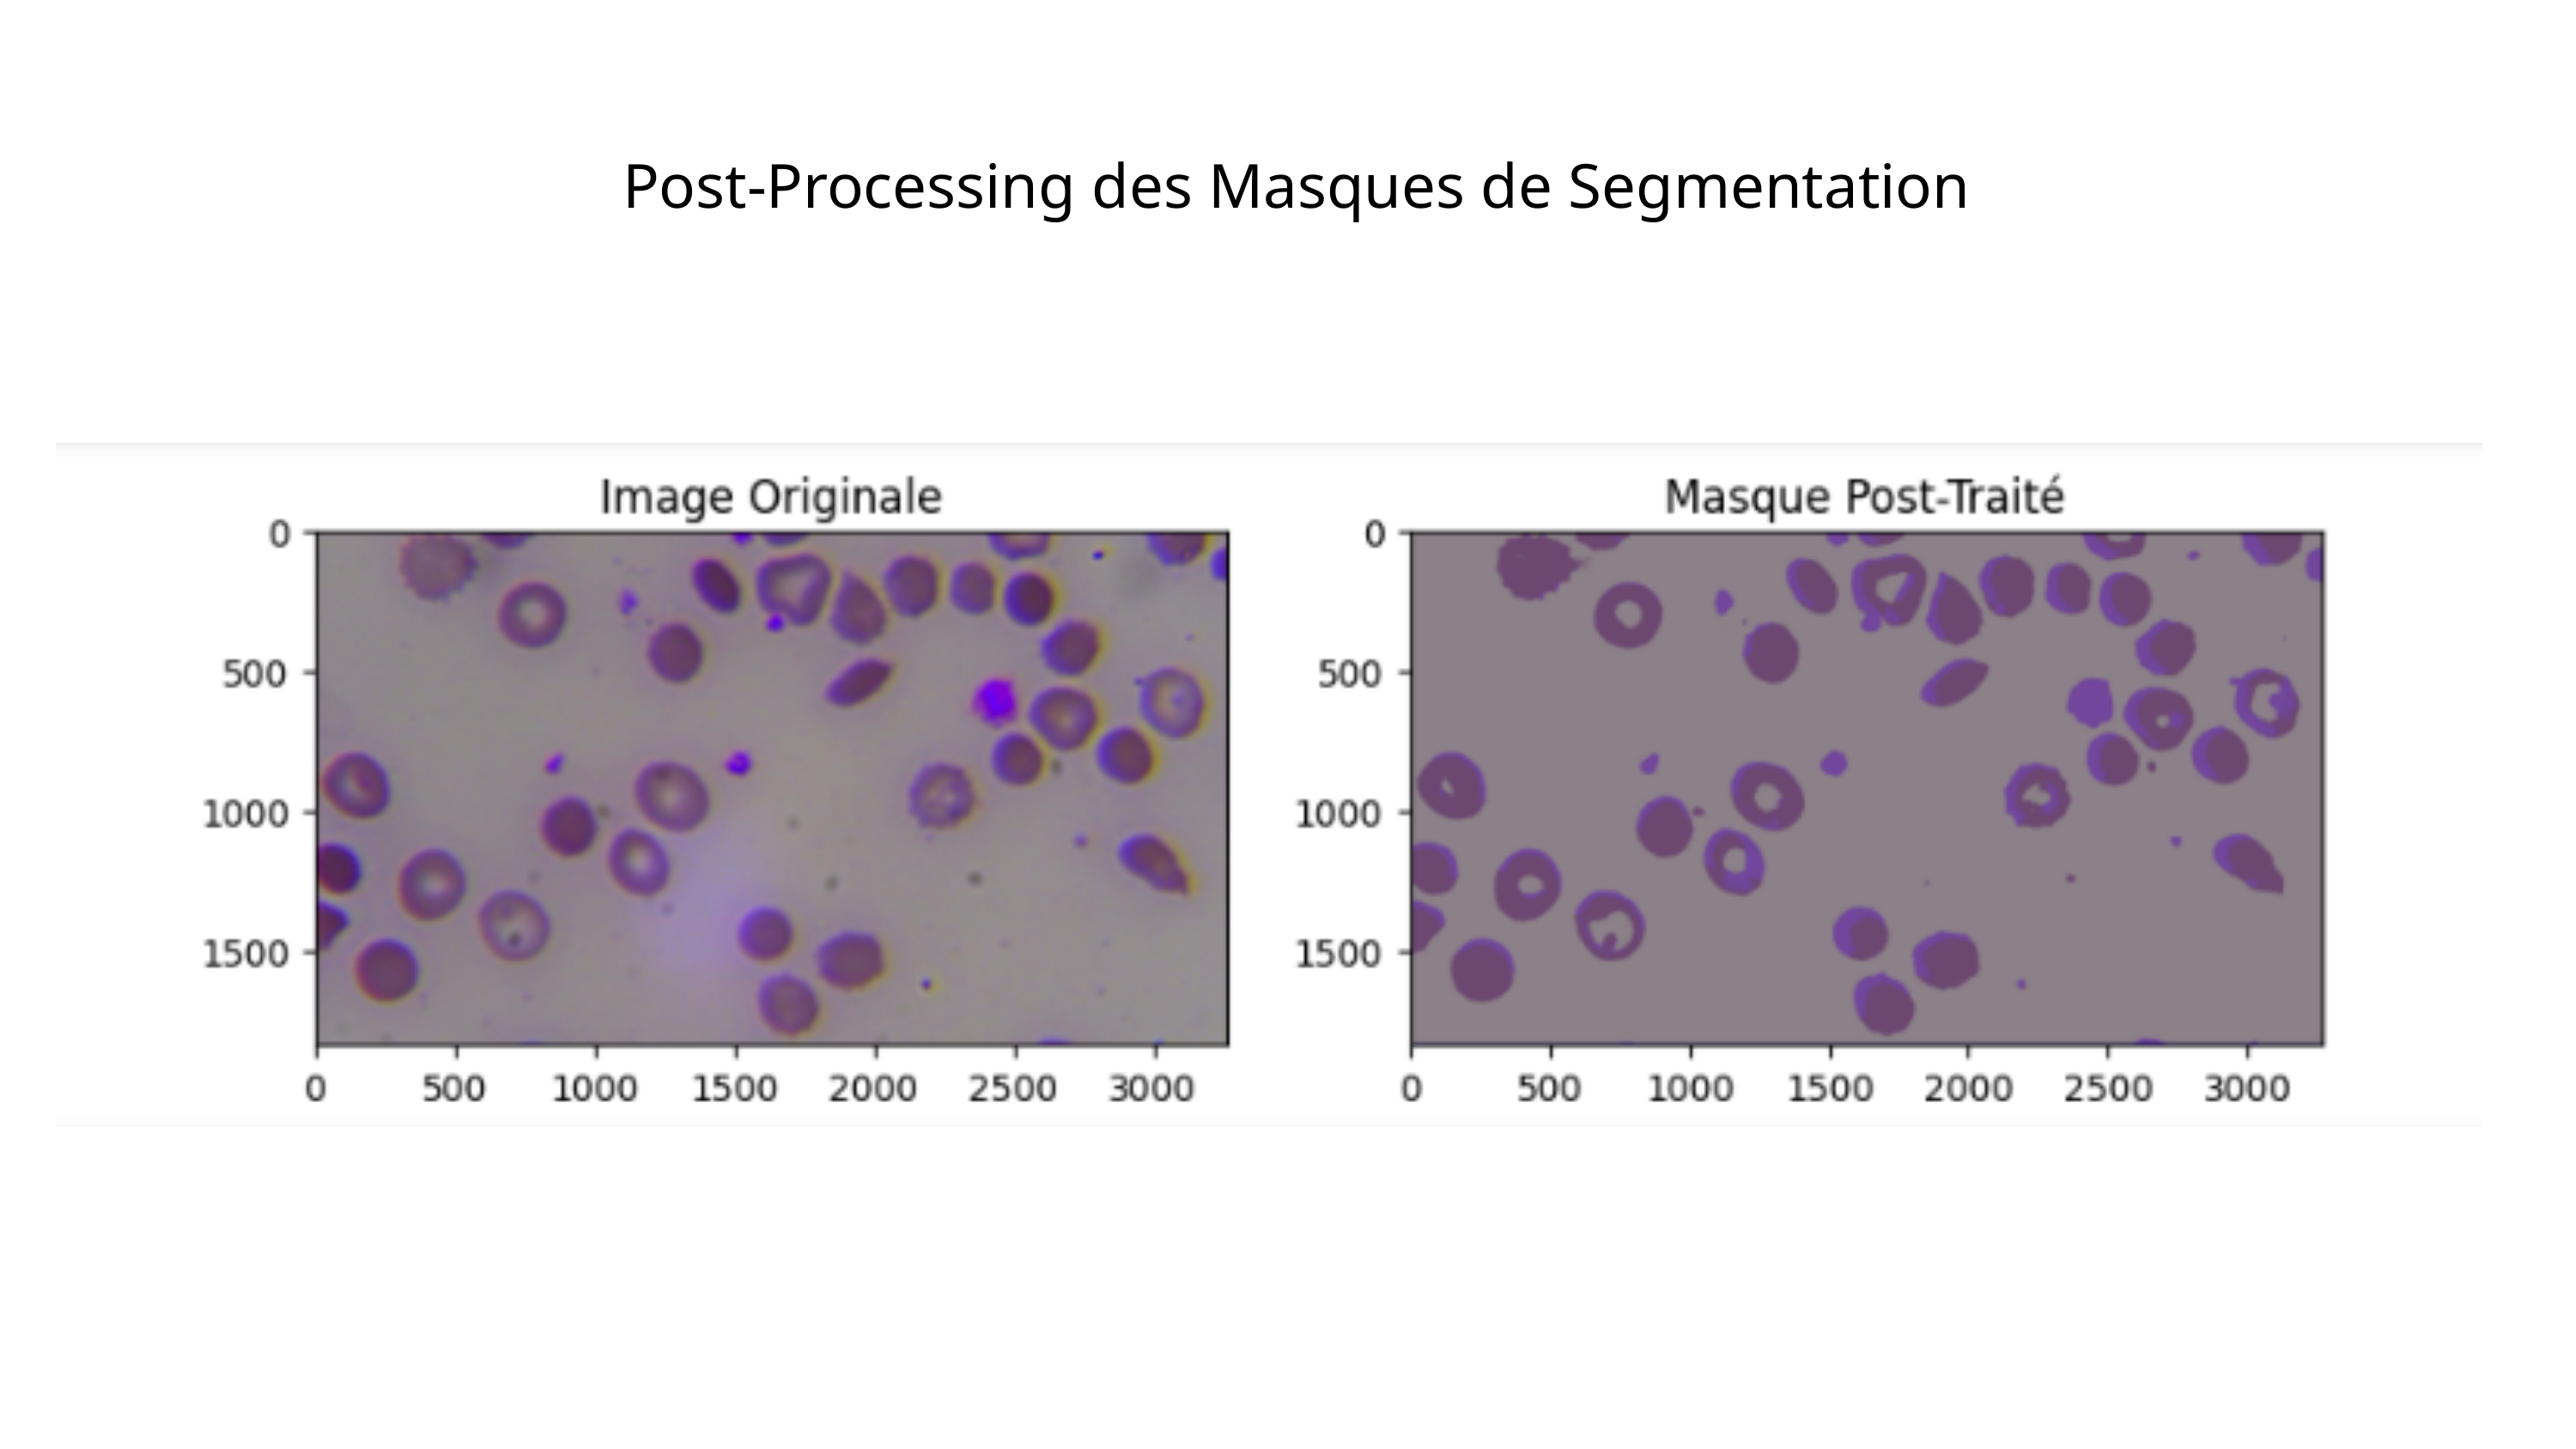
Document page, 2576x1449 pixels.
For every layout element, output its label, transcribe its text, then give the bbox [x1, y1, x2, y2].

text_box Post-Processing des Masques de Segmentation [541, 135, 2053, 306]
text_box [56, 443, 2483, 1127]
